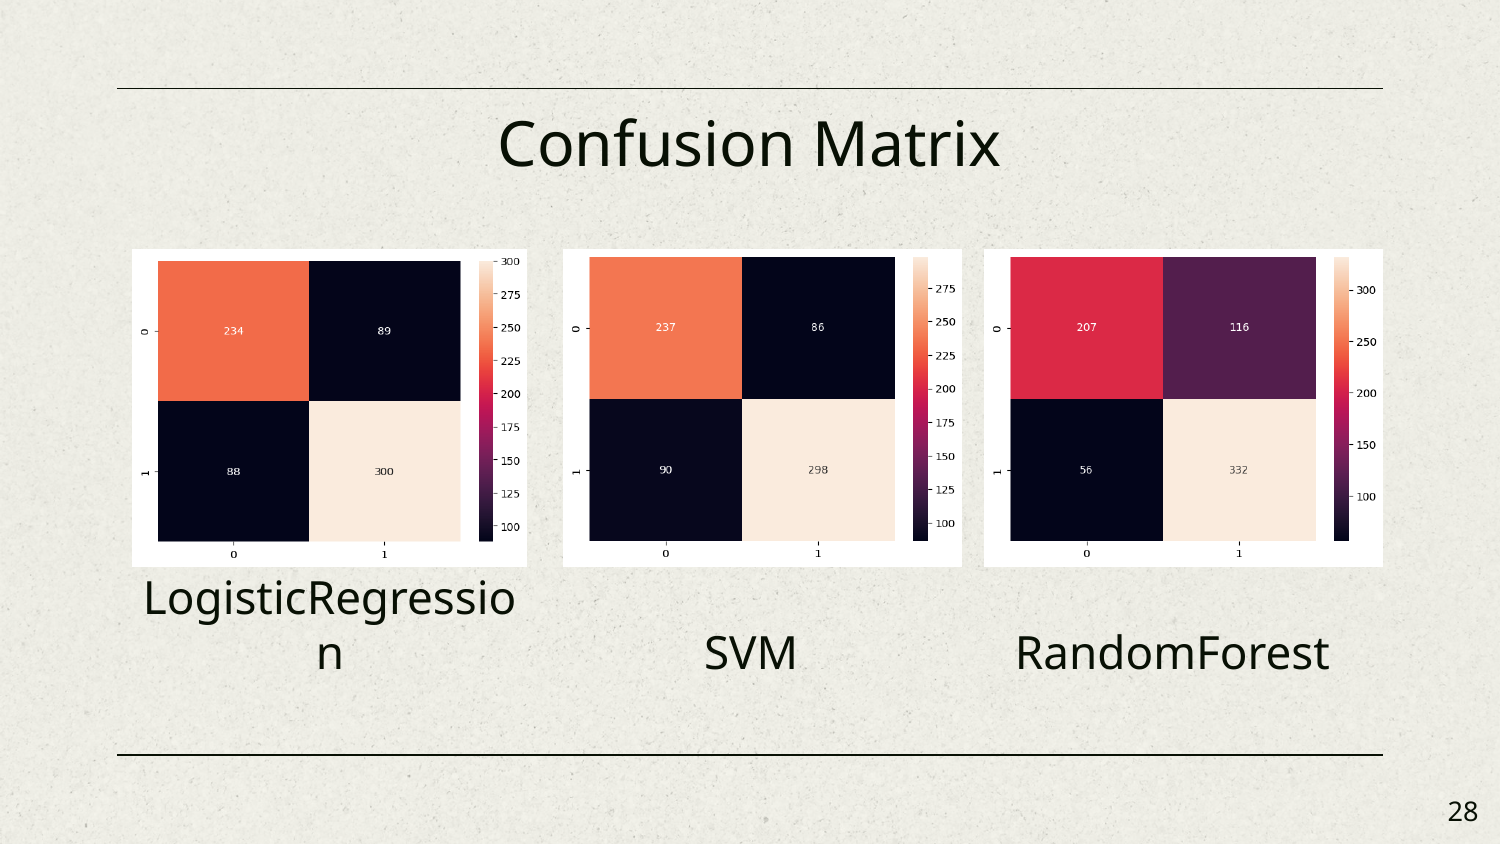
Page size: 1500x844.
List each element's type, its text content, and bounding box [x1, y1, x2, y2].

text_box RandomForest [961, 633, 1383, 694]
text_box SVM [540, 633, 961, 694]
picture [984, 248, 1384, 567]
text_box LogisticRegression [119, 633, 540, 694]
picture [562, 248, 962, 567]
title Confusion Matrix [118, 88, 1382, 183]
picture [132, 248, 527, 567]
slide_number ‹#› [1403, 779, 1494, 844]
